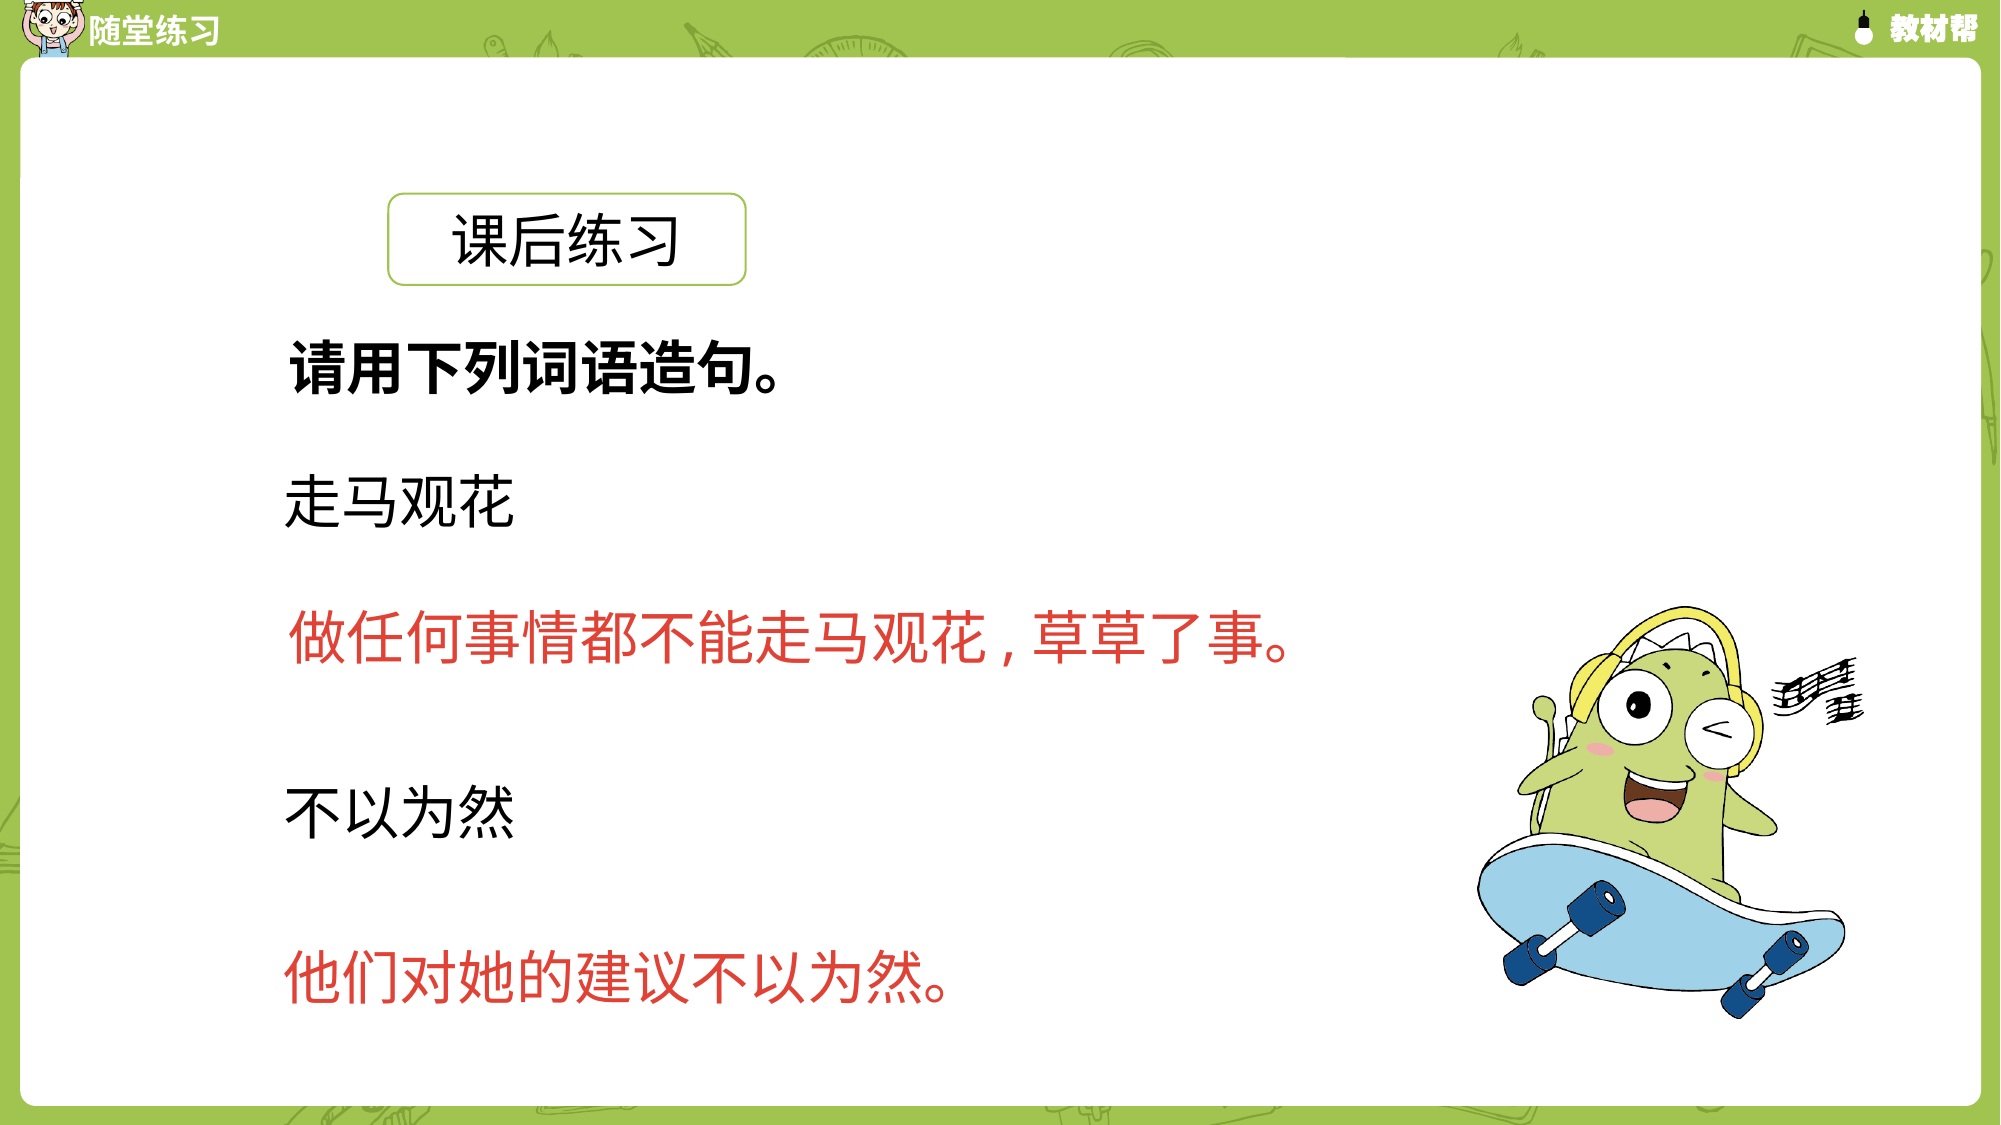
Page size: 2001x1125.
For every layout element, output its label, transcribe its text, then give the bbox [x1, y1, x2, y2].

text_box 做任何事情都不能走马观花,草草了事。 [274, 593, 1333, 679]
text_box 不以为然 [268, 769, 552, 855]
text_box 请用下列词语造句。 [274, 323, 1317, 409]
text_box 他们对她的建议不以为然。 [268, 933, 1252, 1019]
text_box 走马观花 [268, 457, 1646, 543]
picture [1477, 606, 1864, 1019]
text_box 课后练习 [387, 192, 747, 286]
picture [22, 0, 85, 60]
